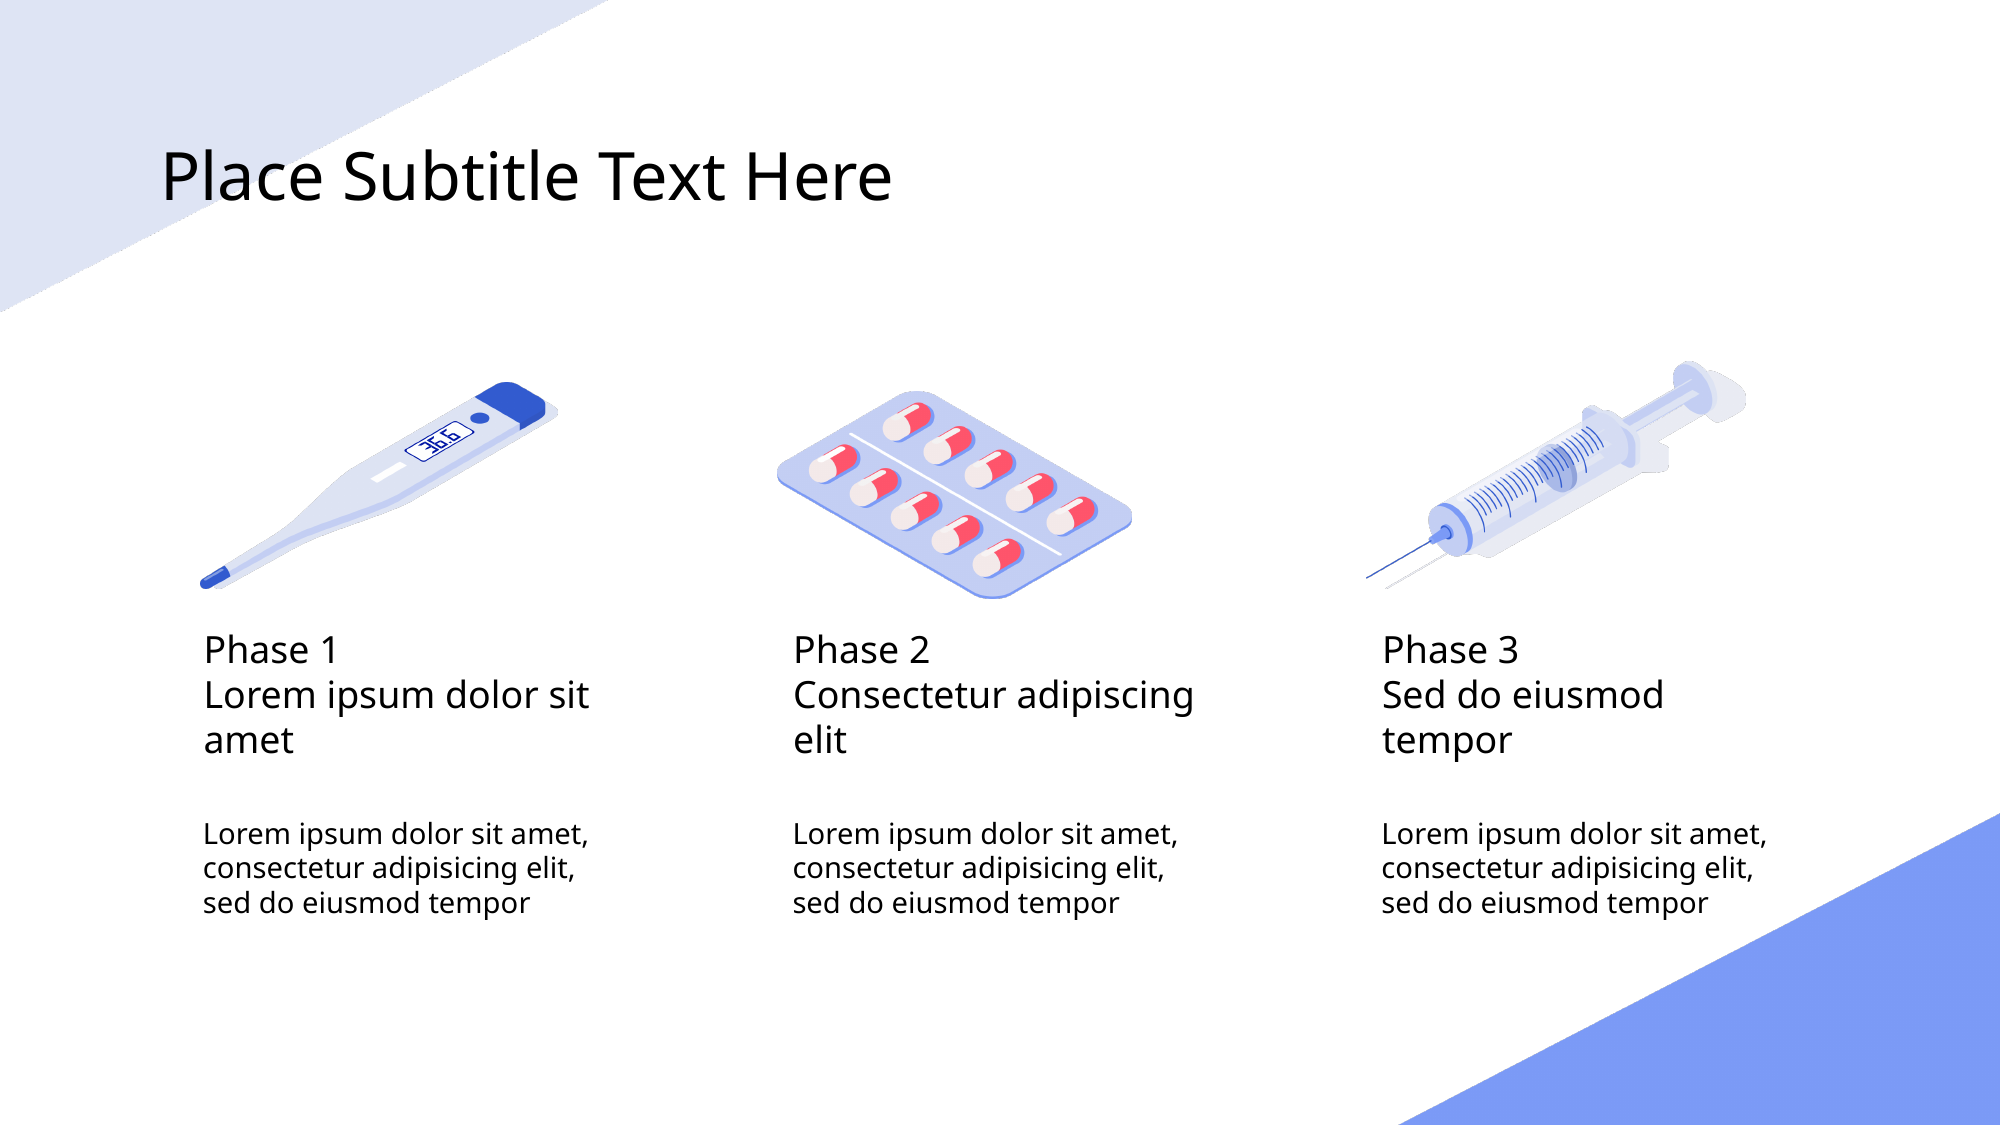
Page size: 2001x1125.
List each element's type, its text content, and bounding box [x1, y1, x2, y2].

text_box Lorem ipsum dolor sit amet, consectetur adipisicing elit, sed do eiusmod tempor [777, 807, 1223, 928]
text_box Phase 3 Sed do eiusmod tempor [1367, 618, 1812, 769]
picture [1366, 361, 1746, 589]
picture [200, 382, 558, 589]
text_box Phase 2 Consectetur adipiscing elit [778, 618, 1223, 769]
picture [1398, 813, 2000, 1125]
text_box Lorem ipsum dolor sit amet, consectetur adipisicing elit, sed do eiusmod tempor [188, 807, 634, 928]
text_box Lorem ipsum dolor sit amet, consectetur adipisicing elit, sed do eiusmod tempor [1366, 807, 1812, 928]
picture [0, 0, 609, 312]
text_box Place Subtitle Text Here [145, 126, 1311, 221]
text_box Phase 1 Lorem ipsum dolor sit amet [188, 618, 633, 769]
picture [777, 391, 1132, 599]
